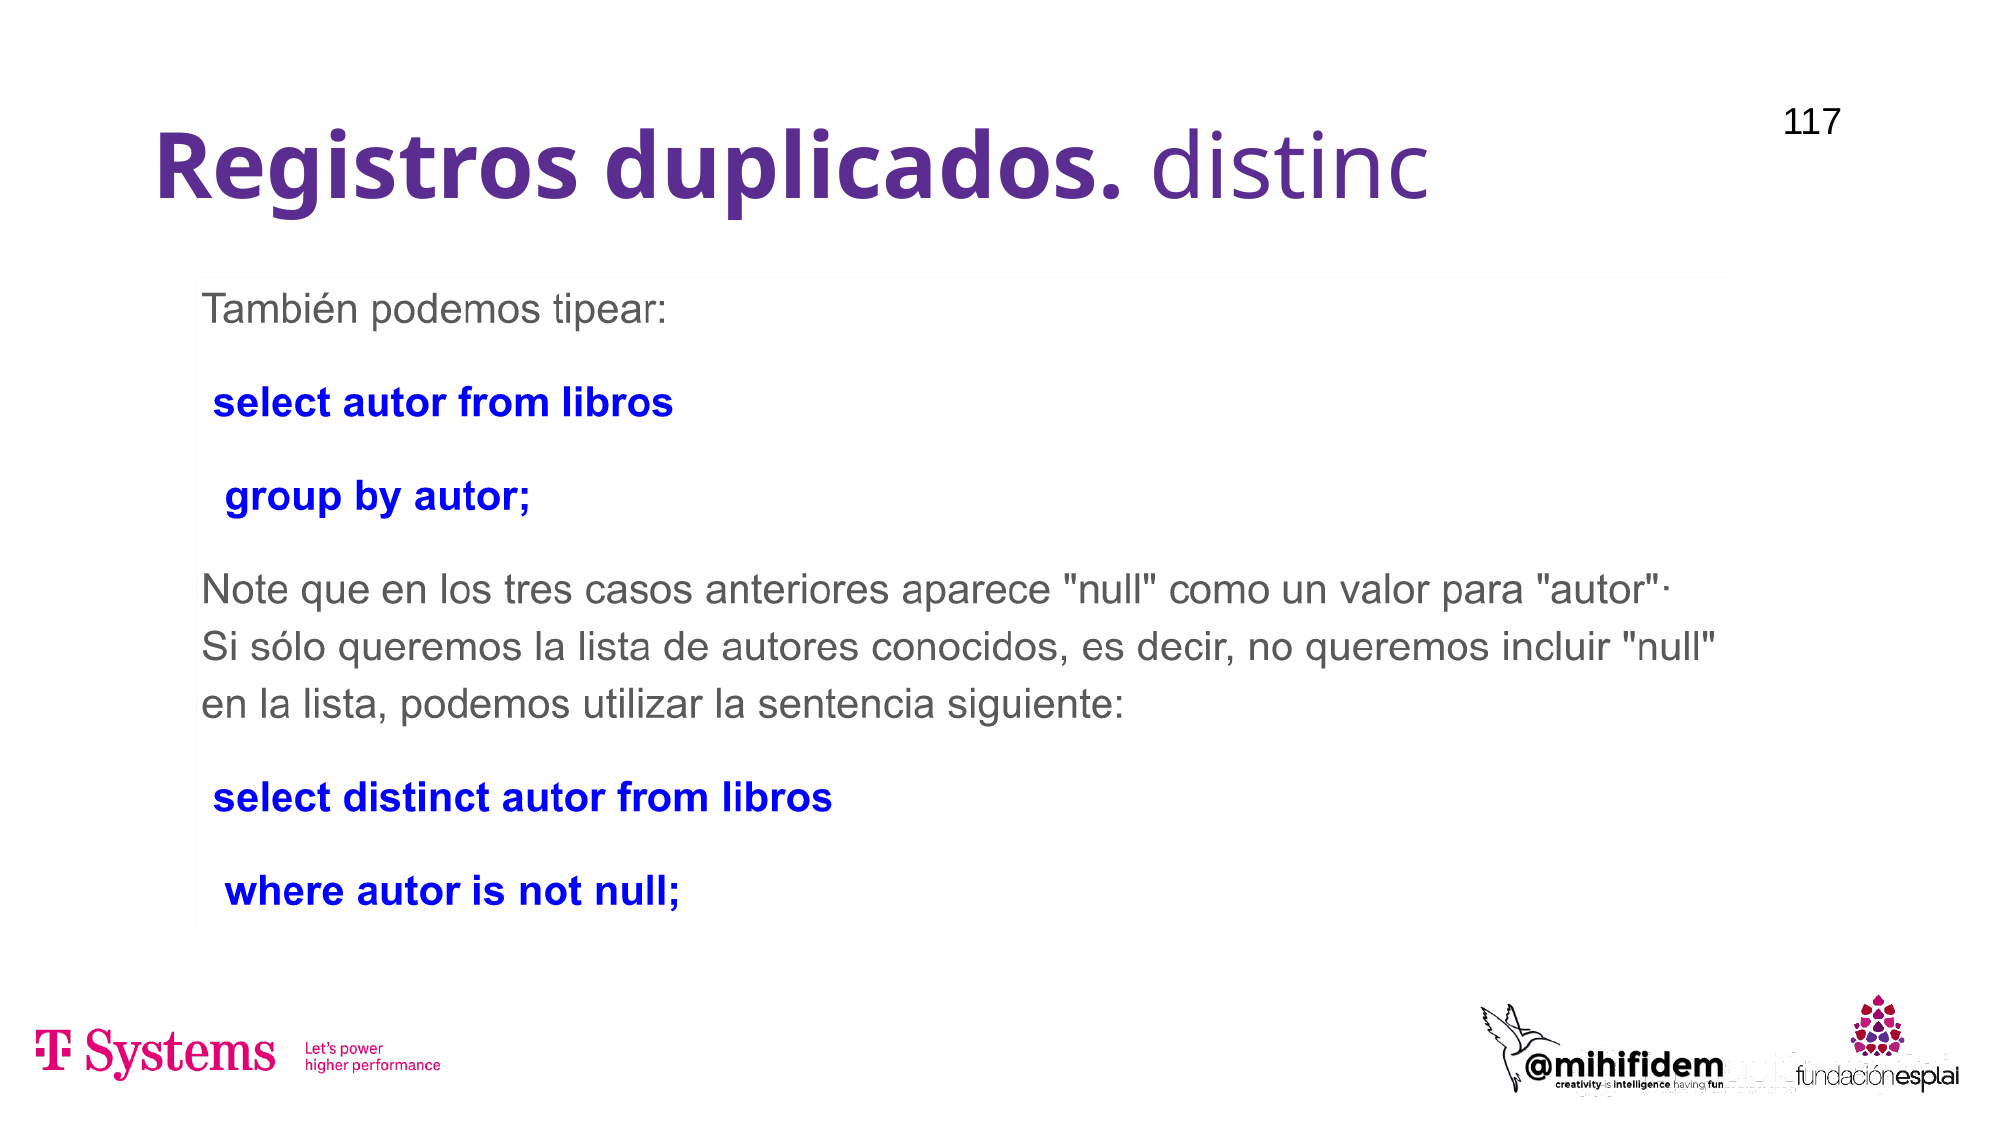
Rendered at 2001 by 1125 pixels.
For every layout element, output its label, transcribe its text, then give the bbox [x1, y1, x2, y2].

picture [196, 276, 1733, 929]
text_box 117 [1767, 89, 1863, 150]
text_box Registros duplicados. distinc [137, 59, 1863, 278]
picture [36, 1027, 440, 1081]
picture [1472, 986, 1965, 1103]
